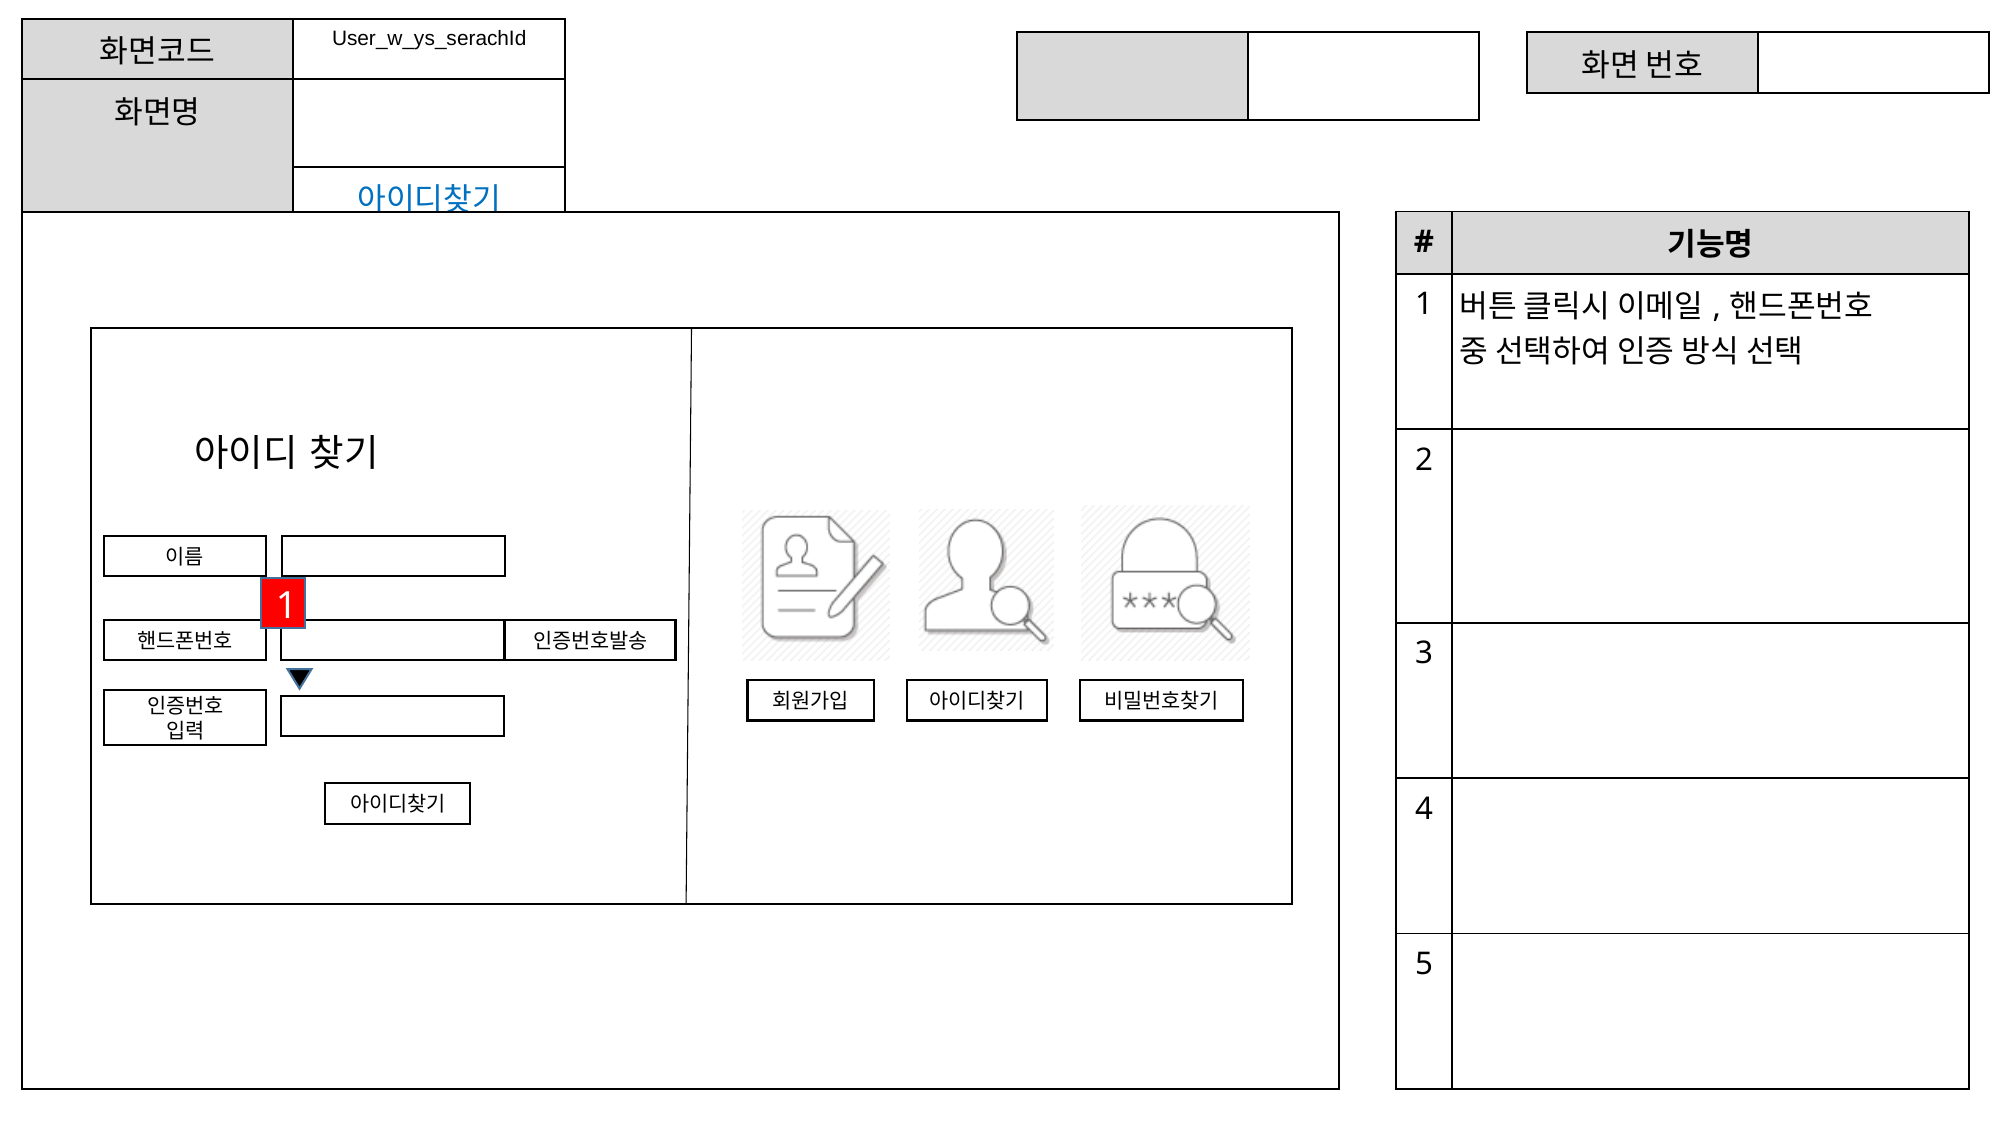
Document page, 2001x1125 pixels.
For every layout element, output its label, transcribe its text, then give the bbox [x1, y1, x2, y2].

table_cell [1453, 430, 1968, 622]
text_box [21, 211, 1340, 1090]
text_box [287, 669, 312, 689]
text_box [103, 619, 267, 661]
picture [918, 509, 1054, 651]
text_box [906, 679, 1048, 721]
table_header [1249, 33, 1478, 119]
table_header 기능명 [1453, 212, 1968, 273]
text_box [260, 572, 306, 634]
table_cell [1453, 624, 1968, 777]
text_box [90, 327, 1293, 904]
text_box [324, 782, 471, 824]
table_cell 4 [1397, 779, 1451, 933]
table_cell [294, 80, 564, 166]
table_header User_w_ys_serachId [294, 20, 564, 78]
table_cell 버튼 클릭시 이메일,핸드폰번호 중 선택하여 인증 방식 선택 [1453, 275, 1968, 428]
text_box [504, 619, 676, 661]
table_cell [1453, 779, 1968, 933]
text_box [103, 535, 266, 577]
table_header # [1397, 212, 1451, 273]
table_header [1018, 33, 1247, 119]
table_cell [1453, 934, 1968, 1088]
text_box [747, 679, 874, 721]
table_header 화면 번호 [1528, 33, 1757, 92]
table_cell 5 [1397, 934, 1451, 1088]
table_cell 2 [1397, 430, 1451, 622]
table_cell 3 [1397, 624, 1451, 777]
table_cell 화면명 [23, 80, 292, 211]
table_cell 아이디찾기 [294, 168, 564, 211]
table_header 화면코드 [23, 20, 292, 78]
table_cell 1 [1397, 275, 1451, 428]
picture [742, 510, 890, 661]
picture [1080, 505, 1250, 661]
text_box [281, 695, 505, 737]
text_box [1080, 679, 1244, 721]
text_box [103, 685, 267, 751]
table_header [1759, 33, 1988, 92]
